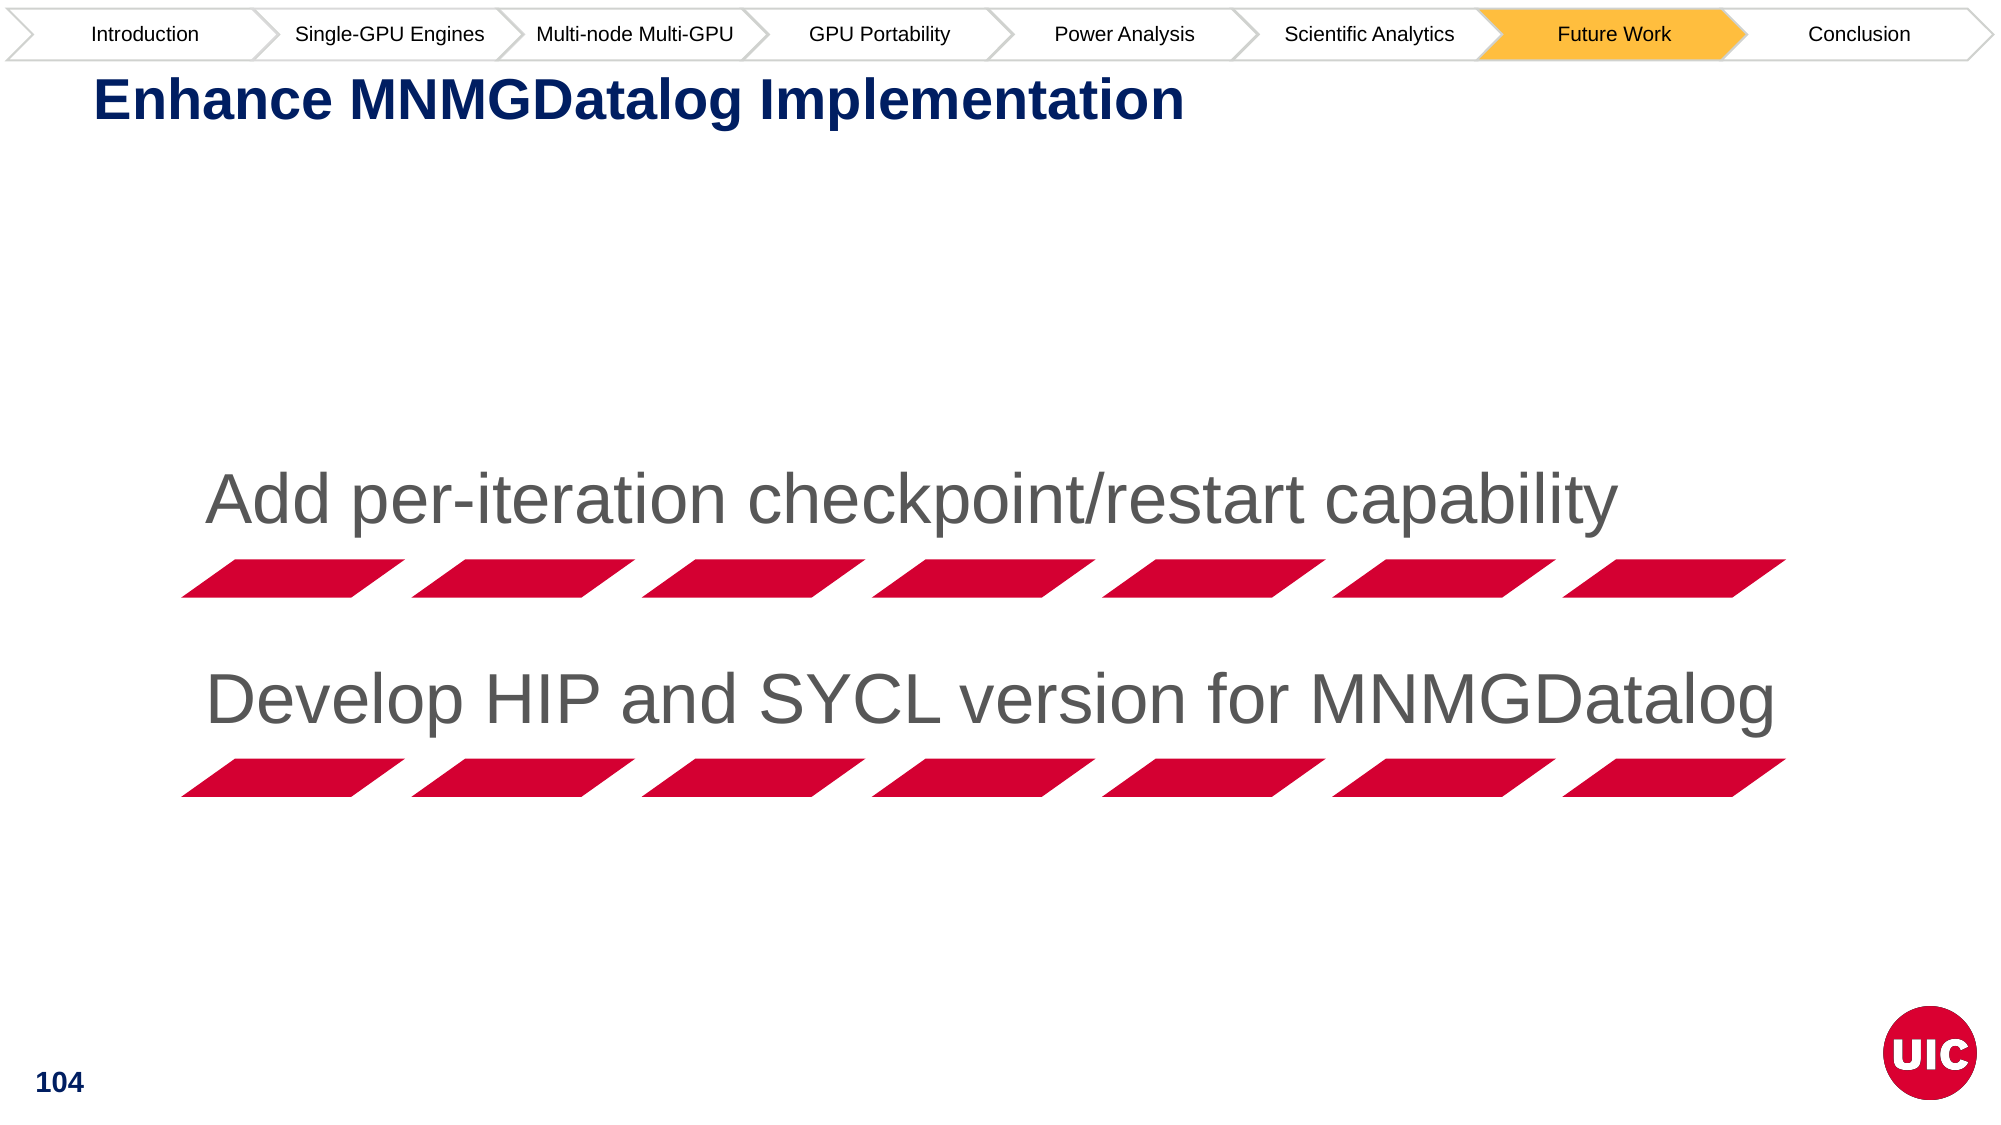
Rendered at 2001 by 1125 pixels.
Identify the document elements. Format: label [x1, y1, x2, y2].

picture [1880, 1004, 1980, 1102]
title [93, 70, 1907, 204]
list [93, 235, 1907, 973]
text_box [6, 8, 1994, 61]
